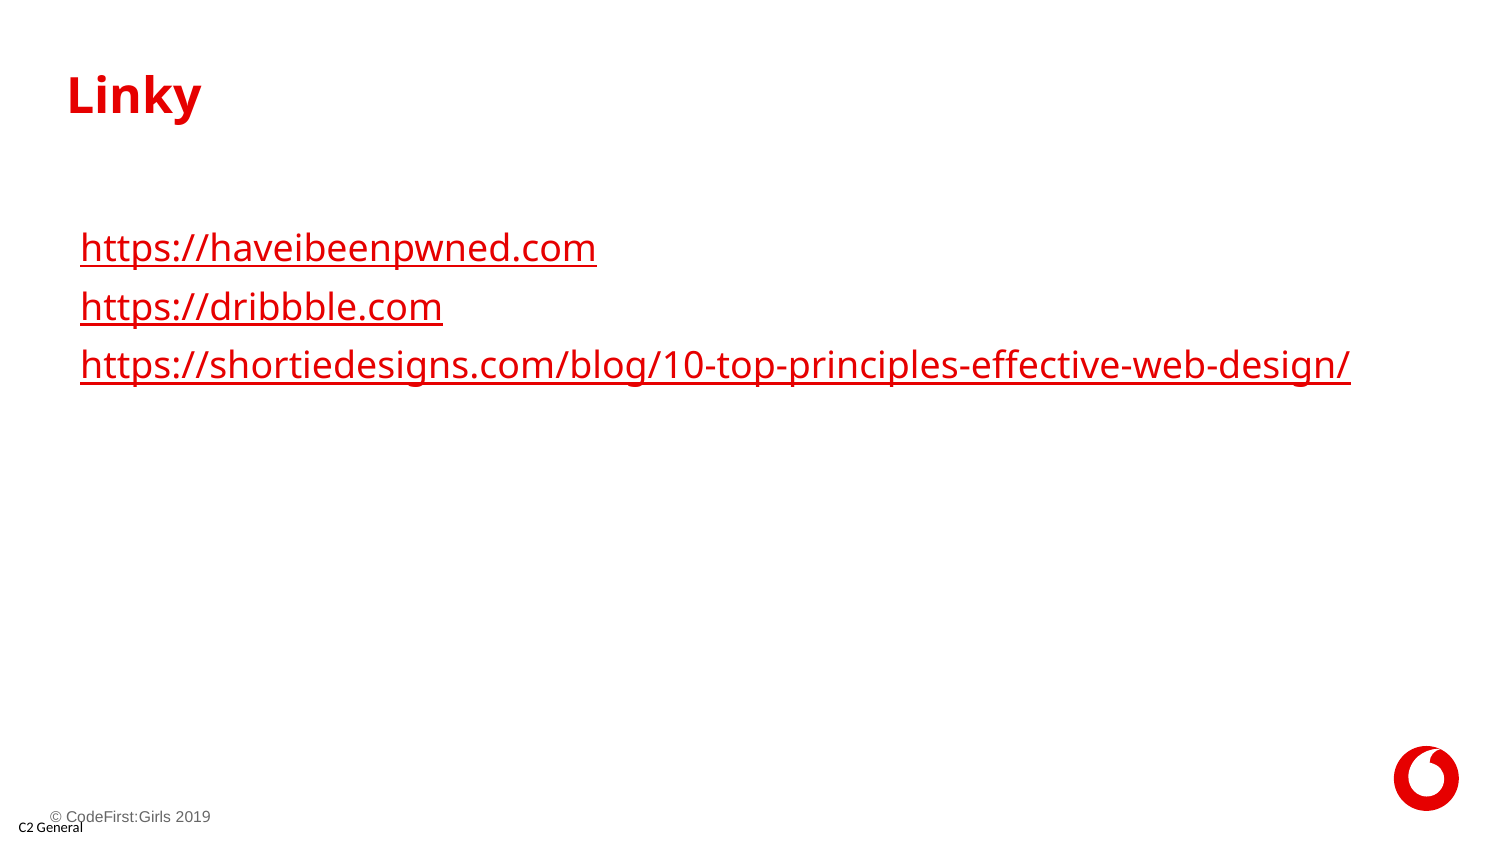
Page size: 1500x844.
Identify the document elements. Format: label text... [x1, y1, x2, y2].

list https://haveibeenpwned.com https://dribbble.com https://shortiedesigns.com/blog/10-top-principles-effective-web-design/ [51, 201, 1449, 750]
title Linky [51, 48, 1449, 180]
